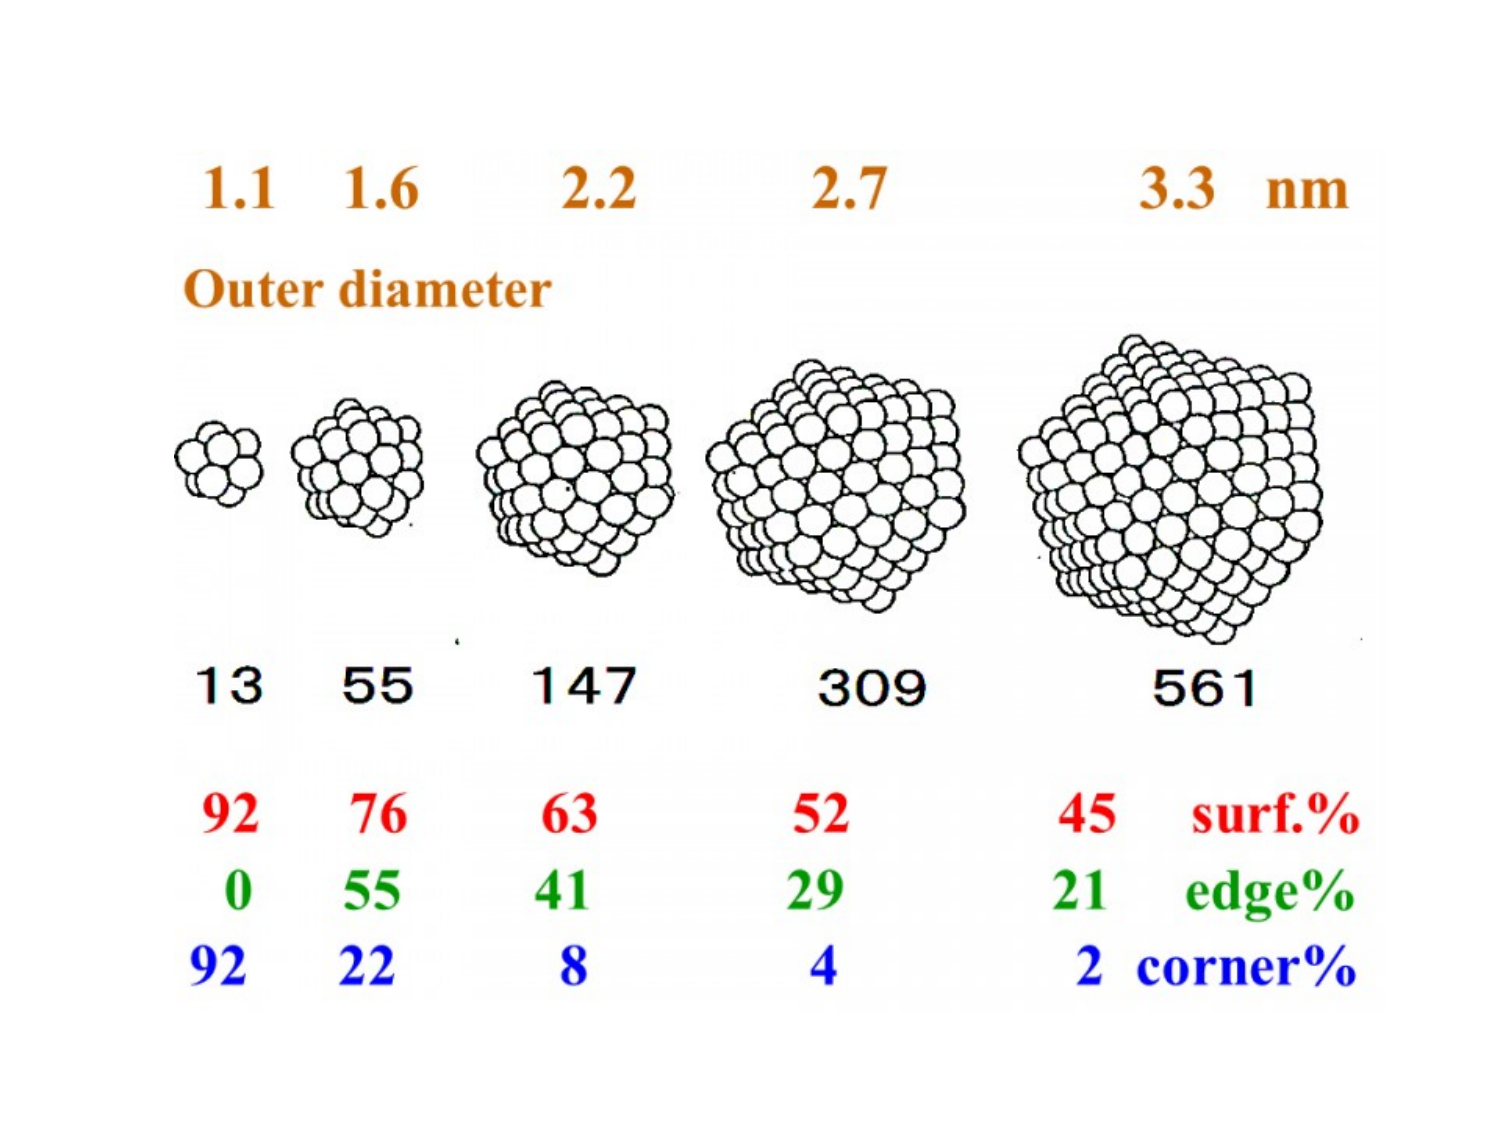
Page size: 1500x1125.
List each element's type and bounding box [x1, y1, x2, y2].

picture [174, 149, 1387, 1013]
